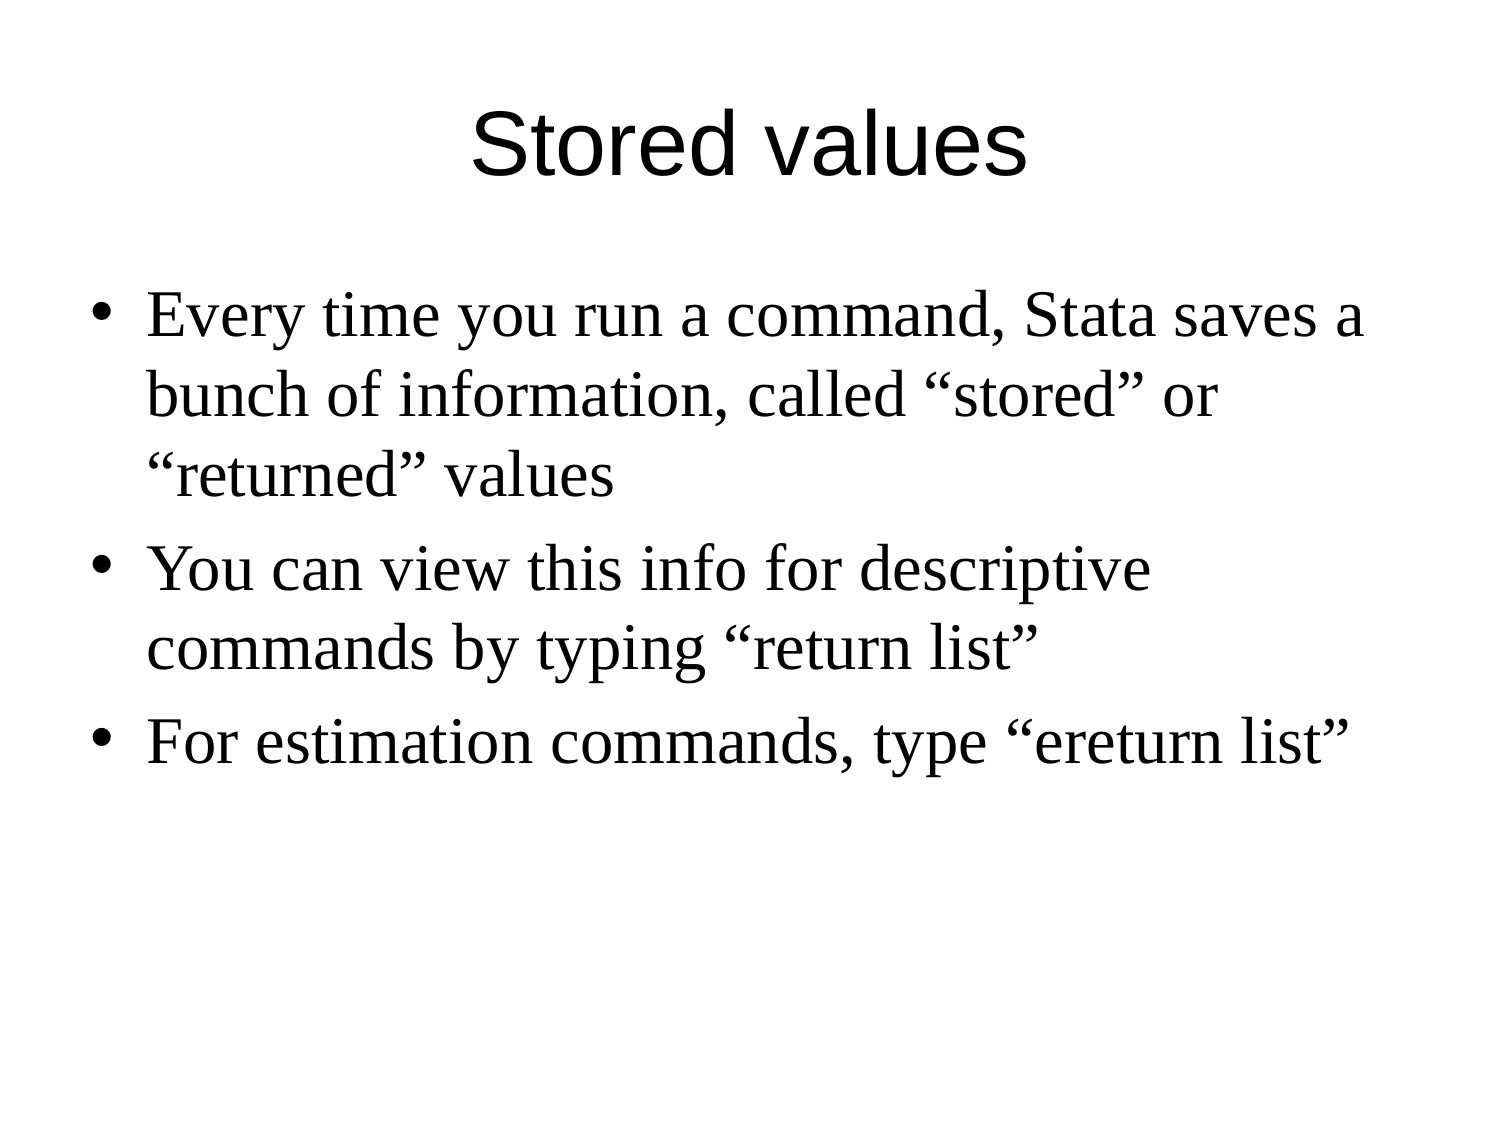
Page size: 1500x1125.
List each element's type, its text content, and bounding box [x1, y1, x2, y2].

list Every time you run a command, Stata saves a bunch of information, called “stored” or “returned” values You can view this info for descriptive commands by typing “return list” For estimation commands, type “ereturn list” [75, 262, 1425, 1005]
title Stored values [75, 45, 1425, 233]
